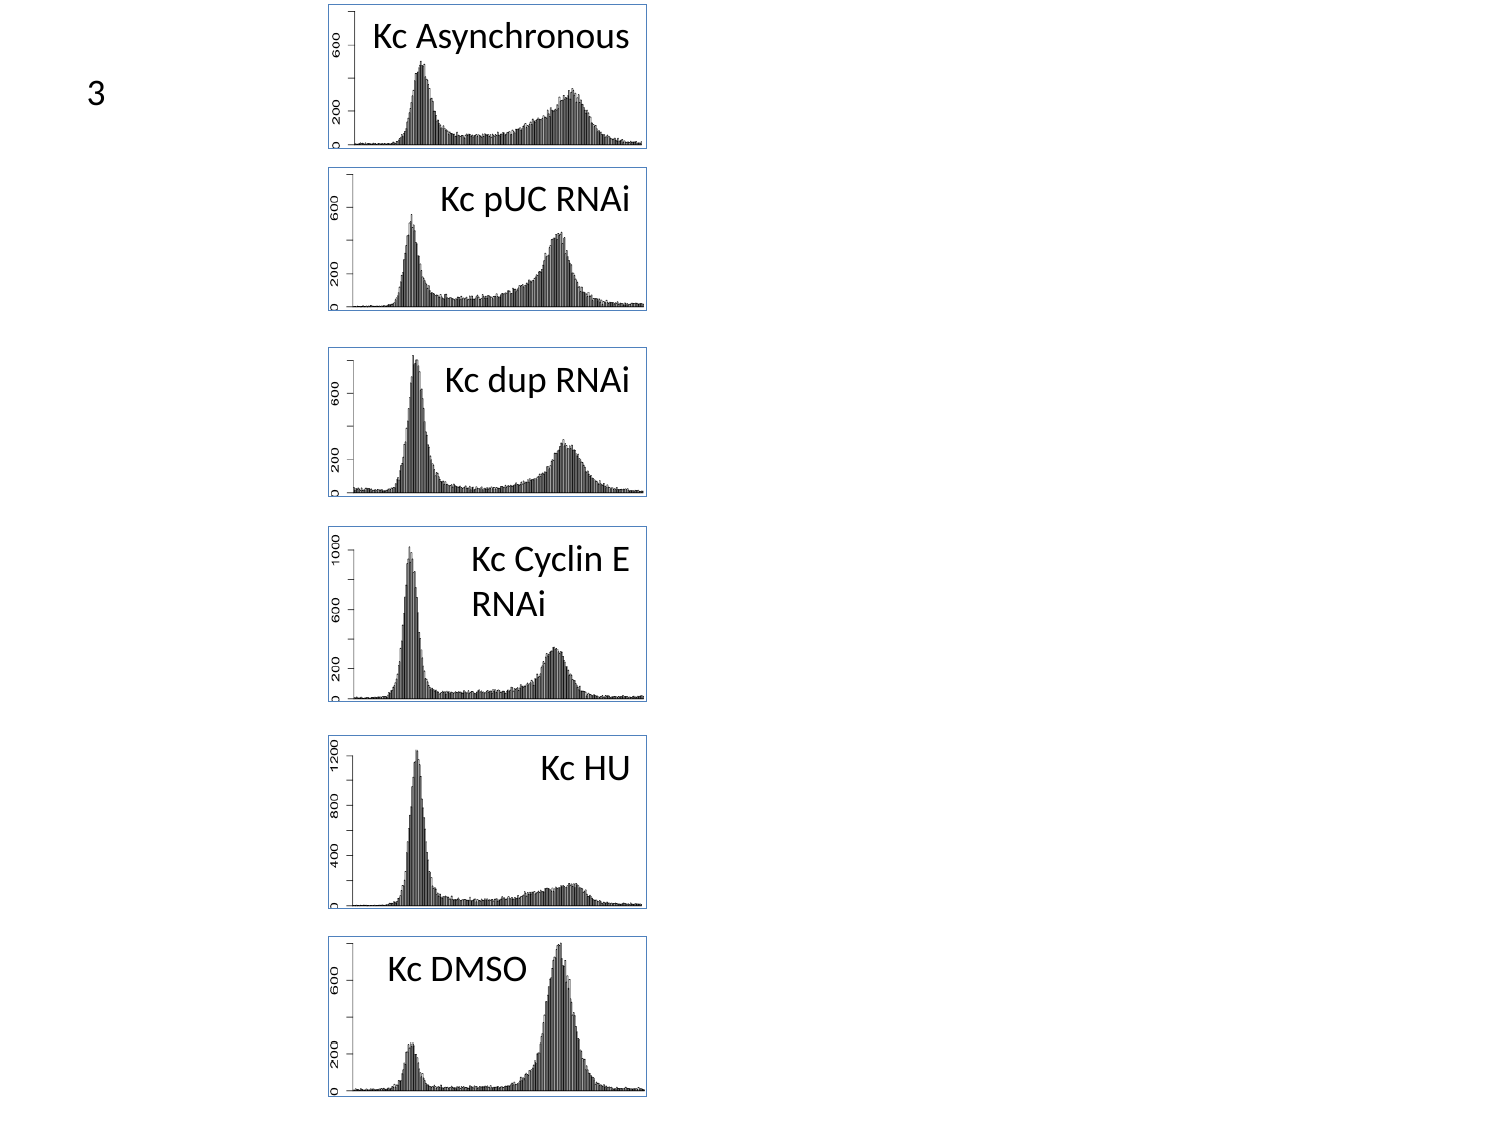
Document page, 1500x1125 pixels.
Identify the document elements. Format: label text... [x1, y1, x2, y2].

picture [328, 166, 647, 311]
picture [328, 734, 647, 909]
picture [328, 347, 647, 498]
picture [328, 3, 647, 149]
picture [328, 935, 647, 1097]
picture [328, 526, 647, 702]
text_box 3 [71, 60, 121, 121]
